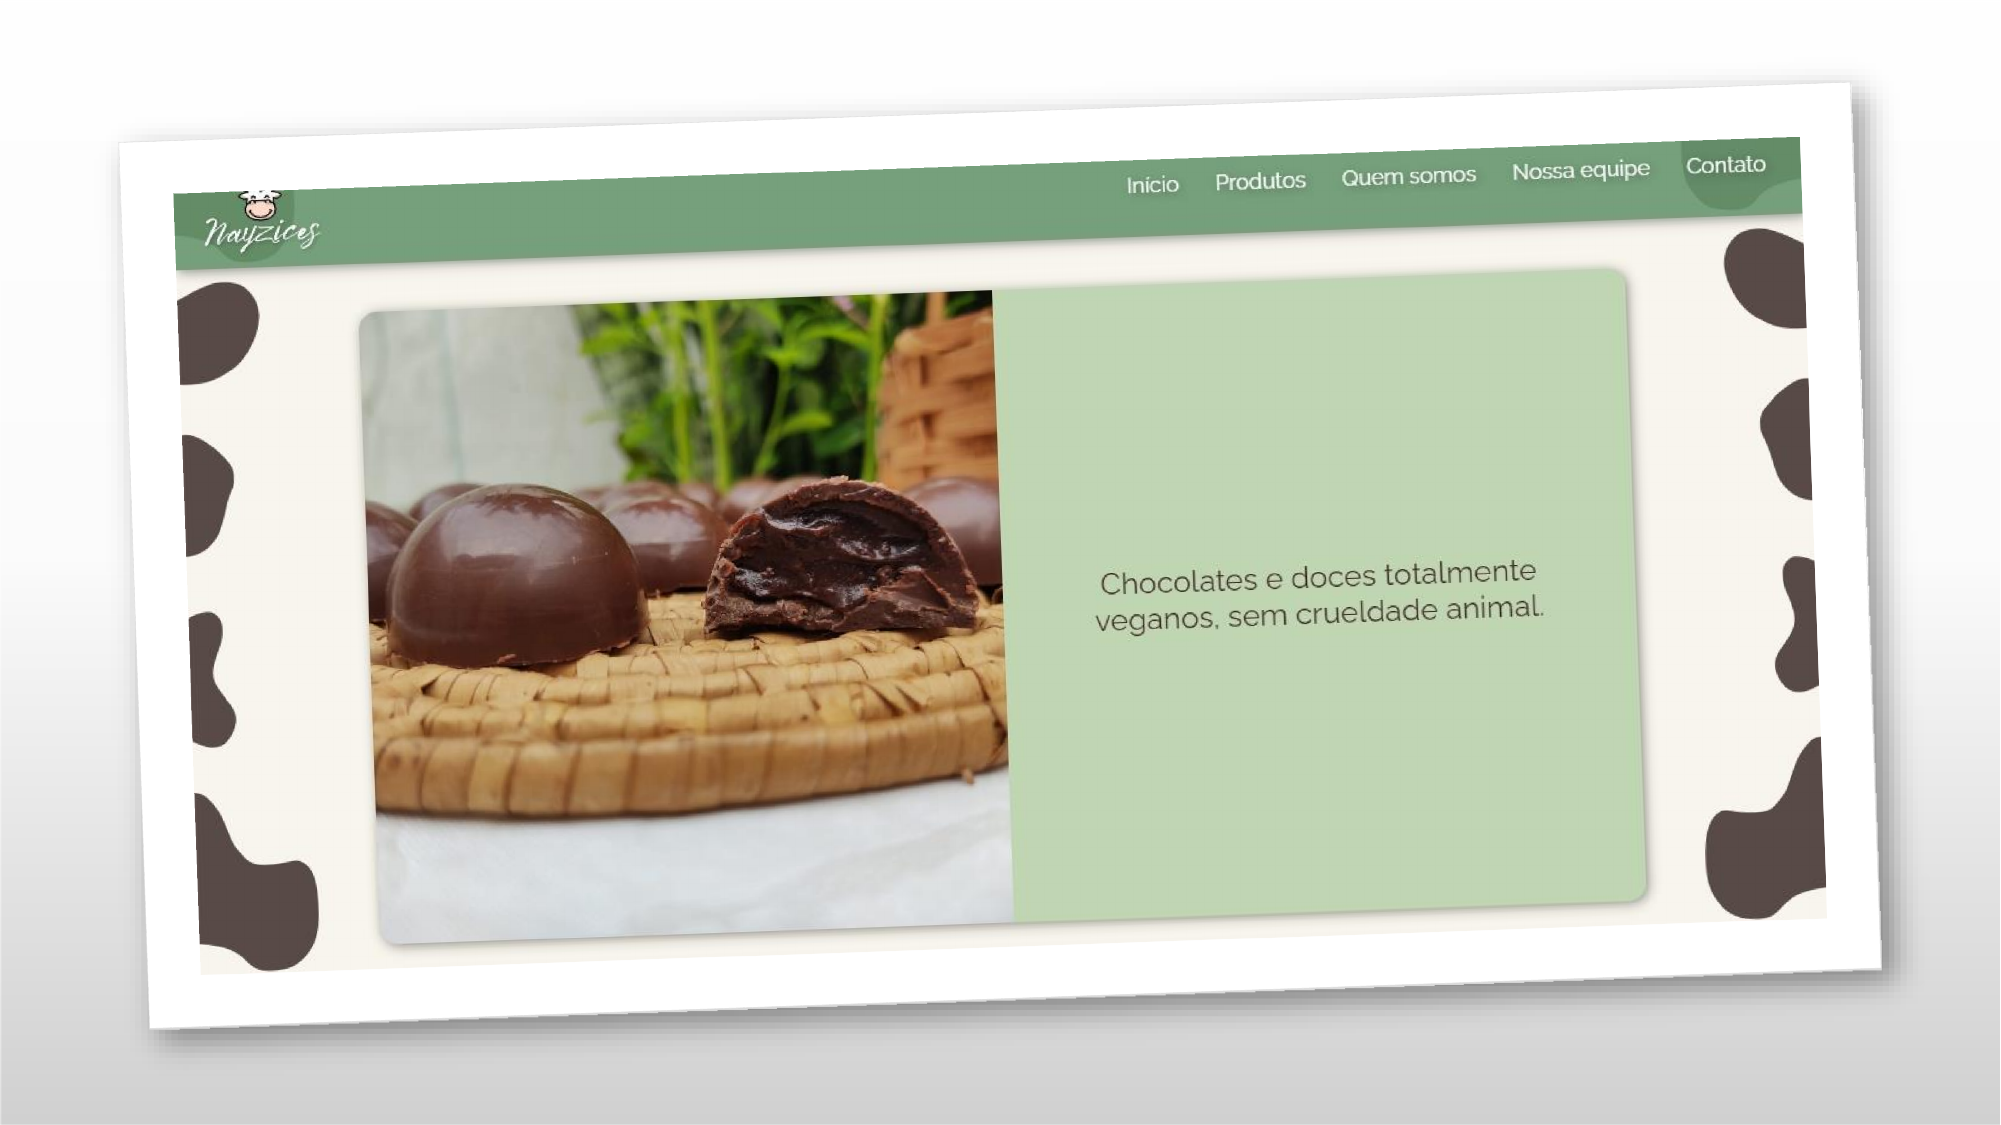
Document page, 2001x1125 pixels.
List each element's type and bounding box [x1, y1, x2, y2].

text_box [0, 0, 2000, 1125]
